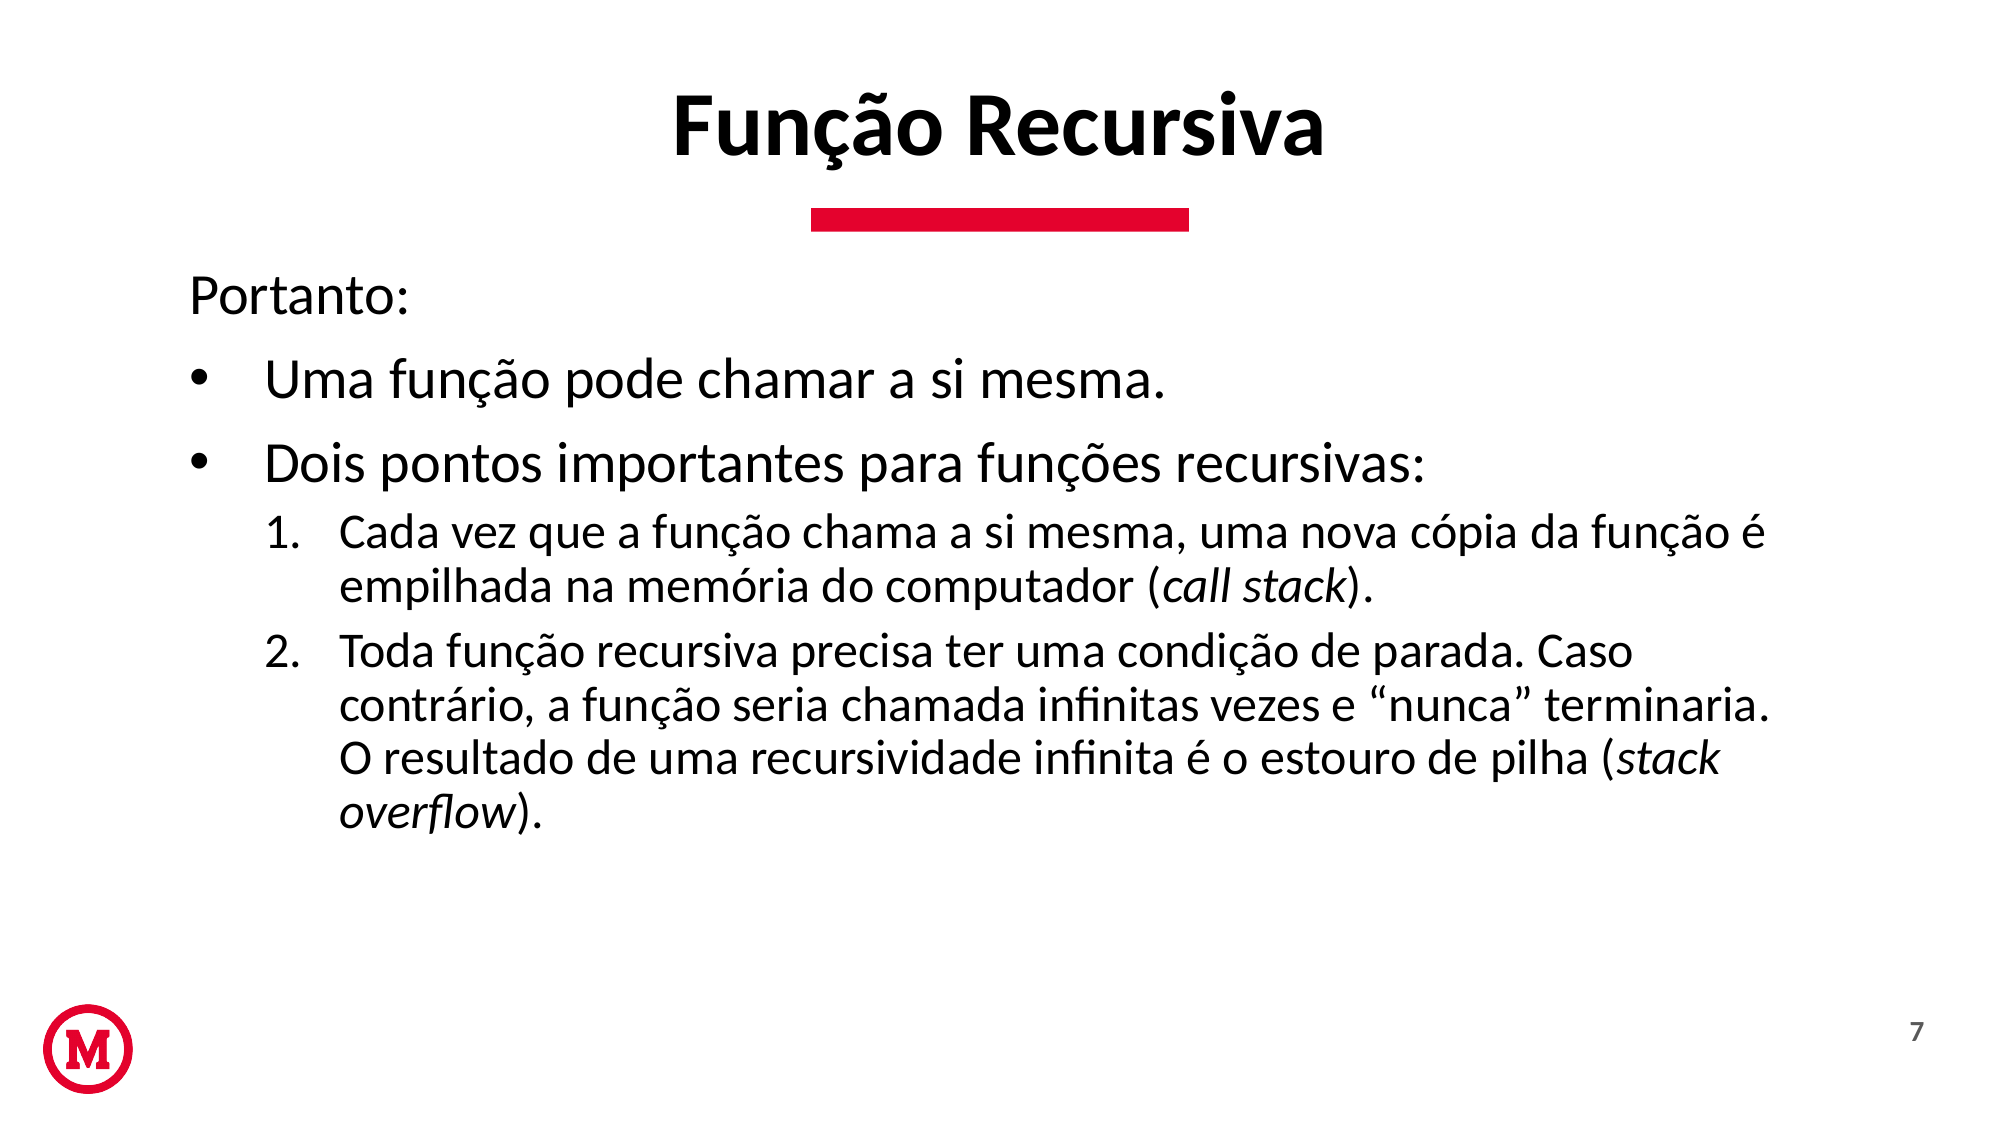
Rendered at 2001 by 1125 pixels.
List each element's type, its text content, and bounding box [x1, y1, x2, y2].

list Portanto: Uma função pode chamar a si mesma. Dois pontos importantes para funções recursivas: Cada vez que a função chama a si mesma, uma nova cópia da função é empilhada na memória do computador (call stack). Toda função recursiva precisa ter uma condição de parada. Caso contrário, a função seria chamada infinitas vezes e “nunca” terminaria. O resultado de uma recursividade infinita é o estouro de pilha (stack overflow). [174, 257, 1825, 917]
slide_number 7 [1489, 1004, 1940, 1065]
title Função Recursiva [174, 67, 1826, 183]
picture [43, 1004, 133, 1094]
